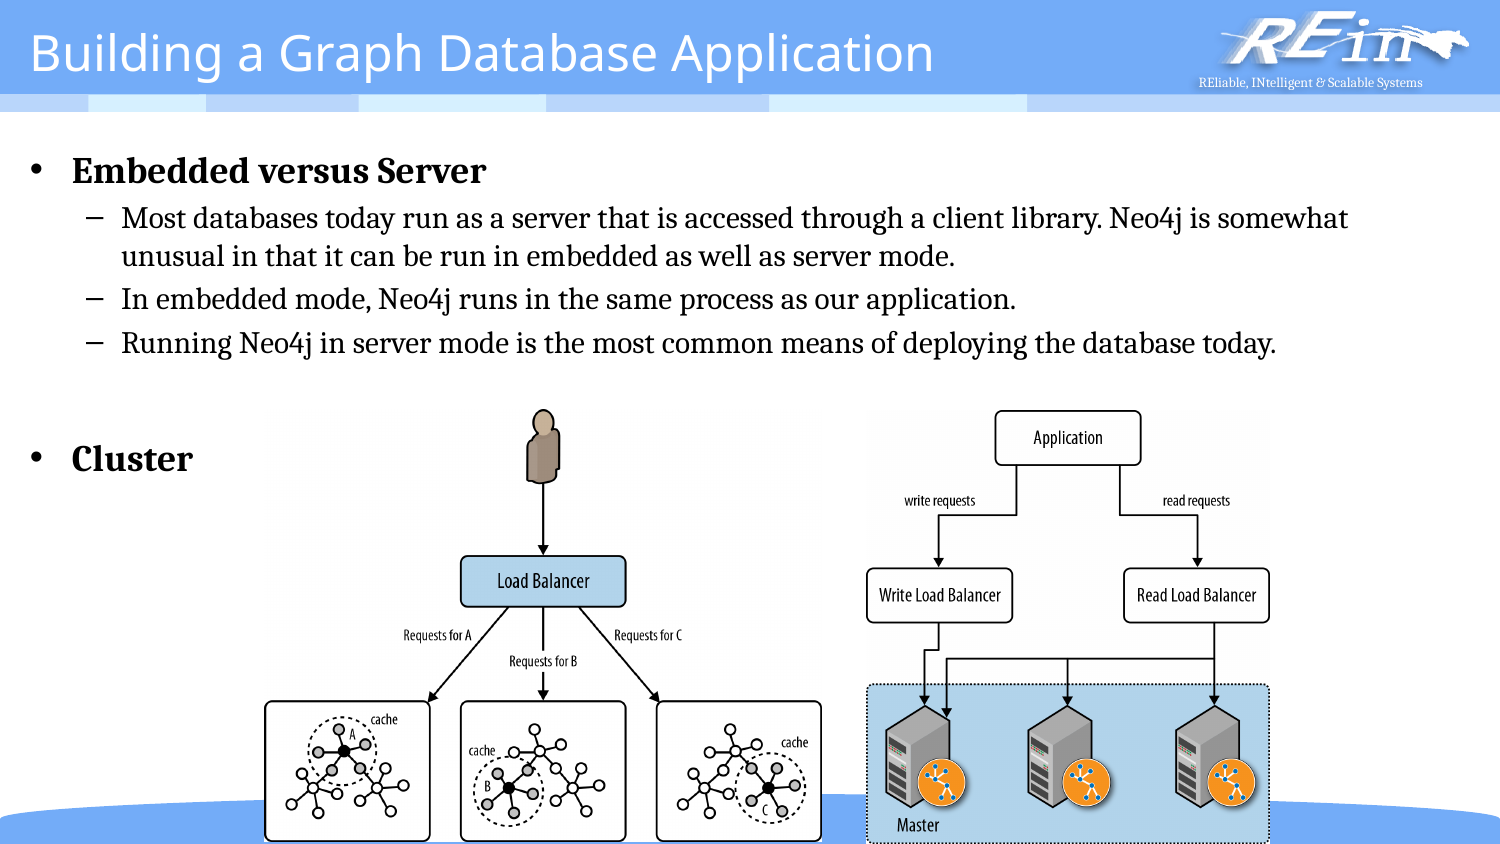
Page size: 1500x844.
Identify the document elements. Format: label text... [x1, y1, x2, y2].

text_box [468, 313, 1032, 364]
slide_number 24 [826, 802, 833, 842]
list Embedded versus Server Most databases today run as a server that is accessed through a client library. Neo4j is somewhat unusual in that it can be run in embedded as well as server mode. In embedded mode, Neo4j runs in the same process as our application. Running Neo4j in server mode is the most common means of deploying the database today. Cluster [14, 138, 1459, 786]
picture [866, 409, 1270, 844]
title Building a Graph Database Application [14, 17, 1096, 86]
picture [263, 408, 822, 842]
